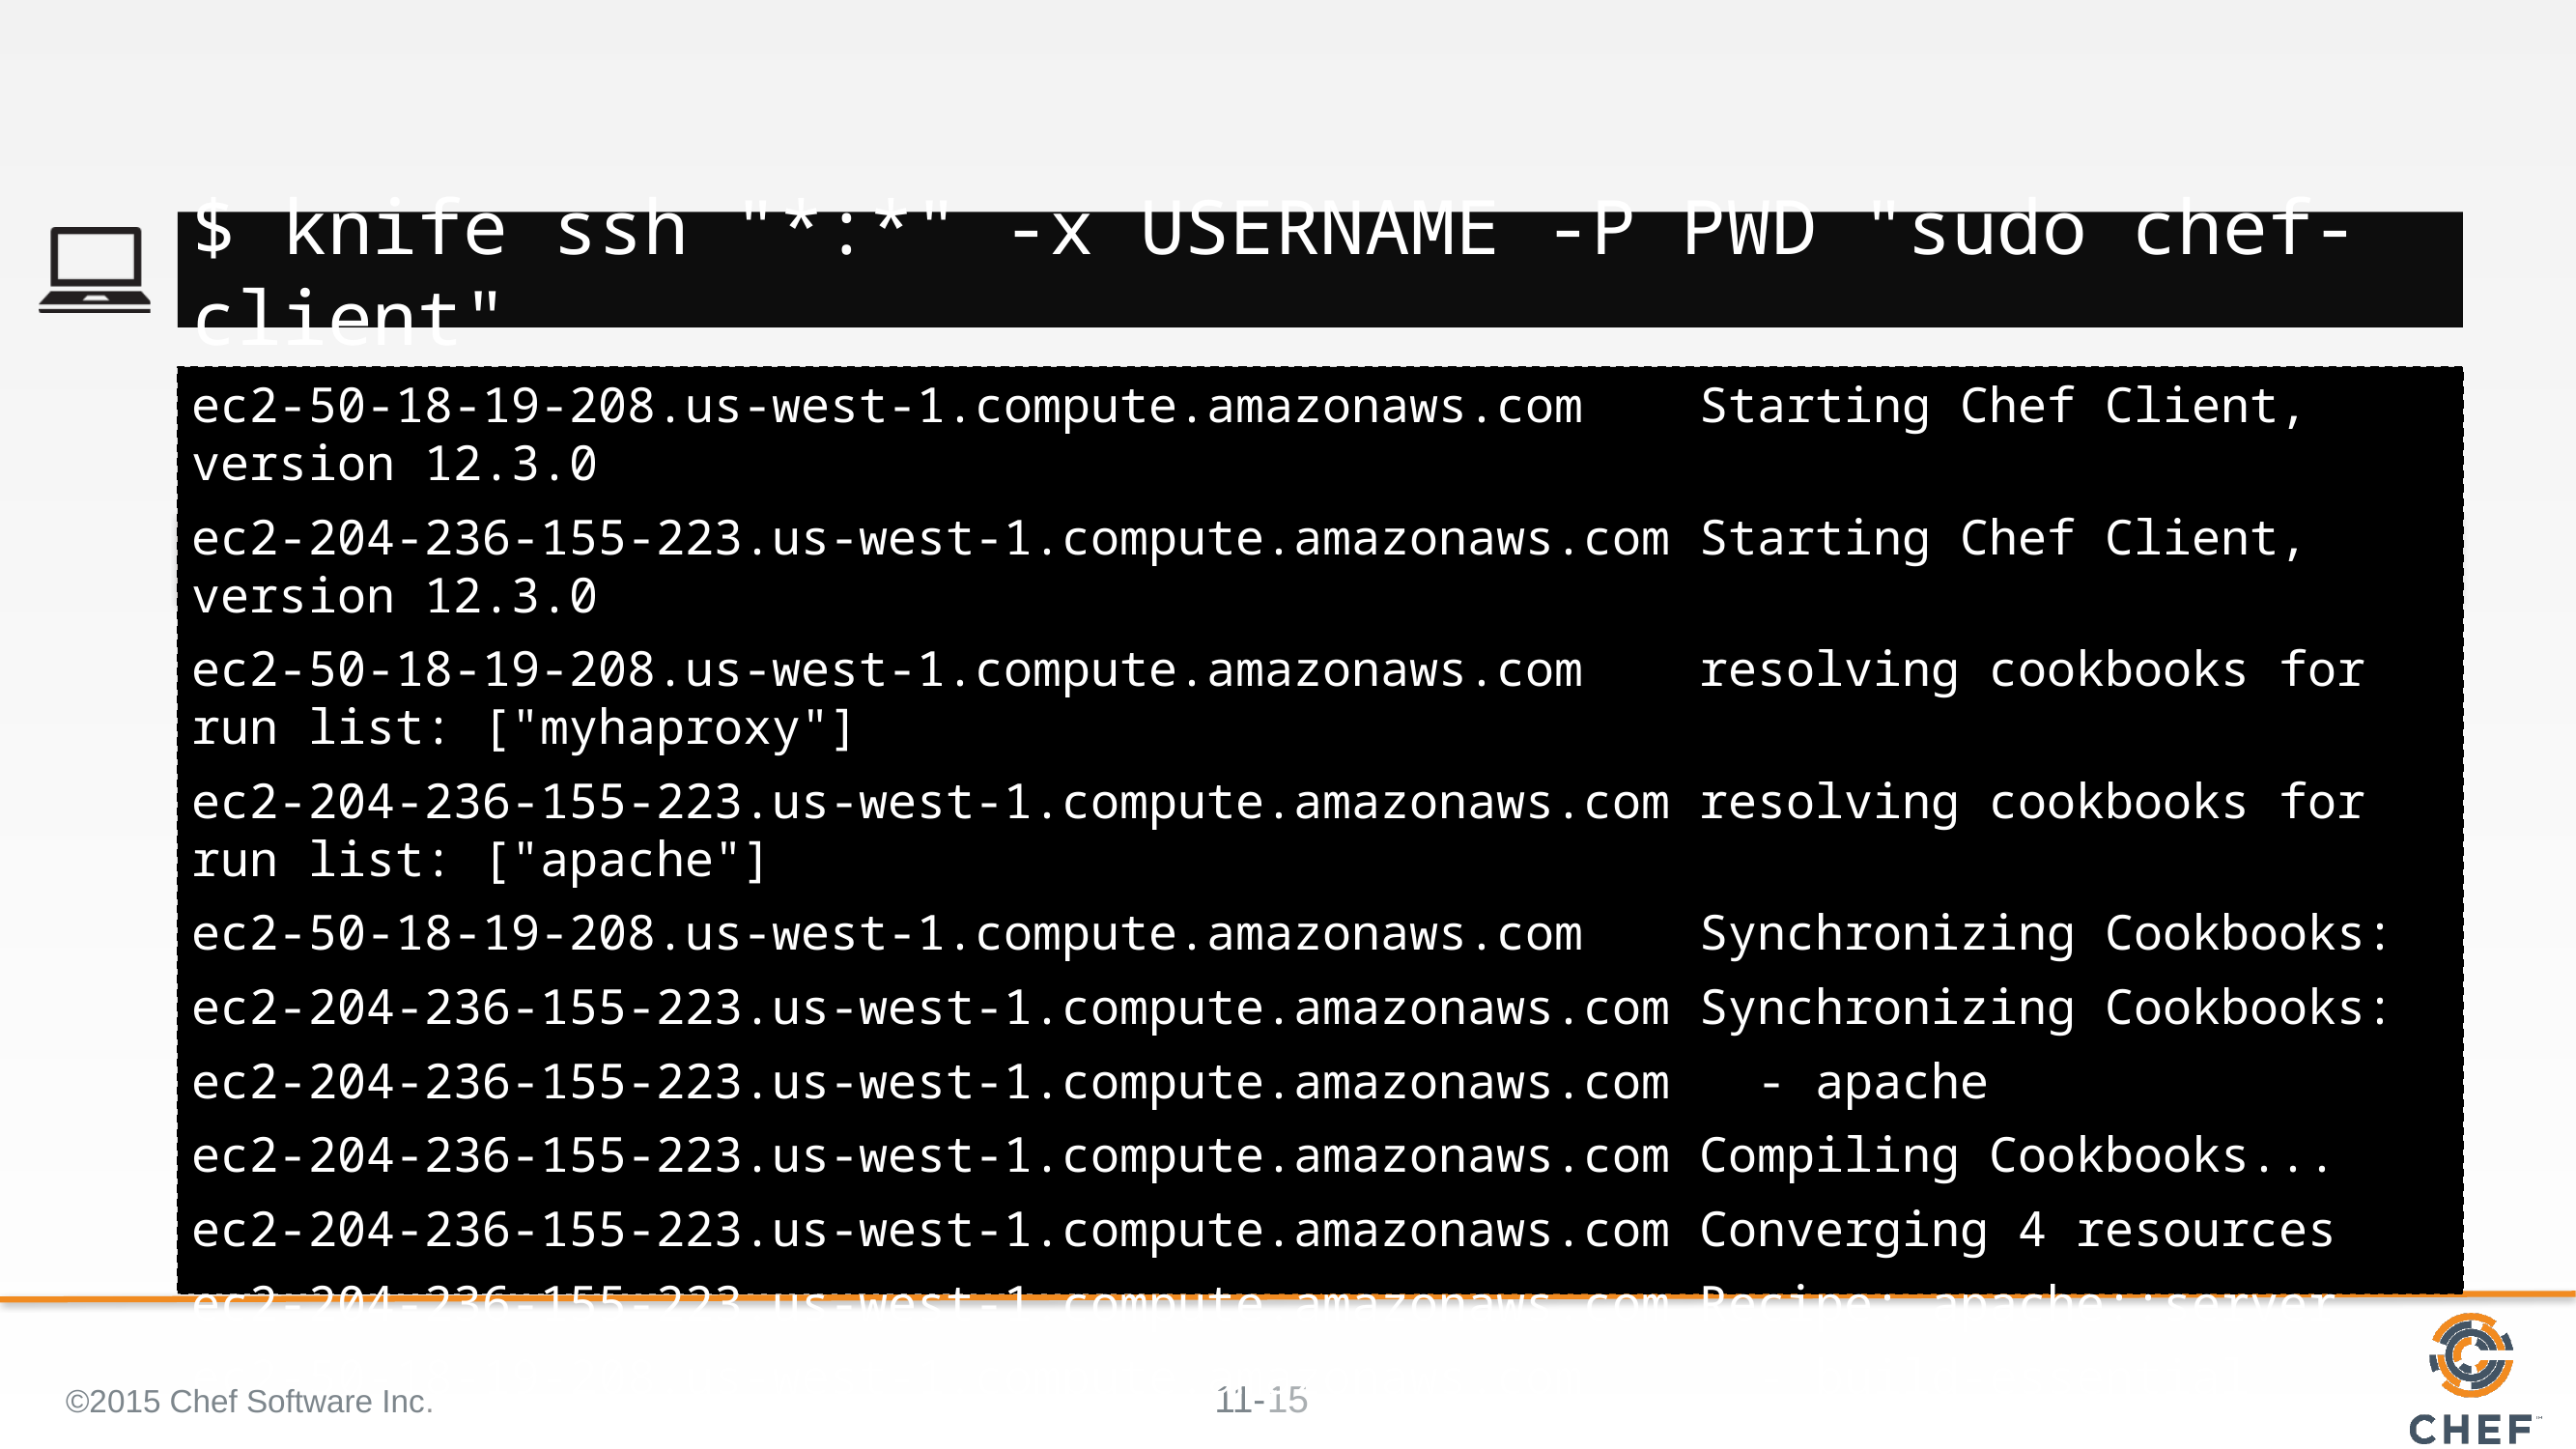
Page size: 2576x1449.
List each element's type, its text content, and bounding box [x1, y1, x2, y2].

footer ©2015 Chef Software Inc. [51, 1359, 952, 1440]
slide_number 15 [998, 1359, 1578, 1437]
picture [2399, 1297, 2550, 1449]
list ec2-50-18-19-208.us-west-1.compute.amazonaws.com Starting Chef Client, version 12.3.0 ec2-204-236-155-223.us-west-1.compute.amazonaws.com Starting Chef Client, version 12.3.0 ec2-50-18-19-208.us-west-1.compute.amazonaws.com resolving cookbooks for run list: ["myhaproxy"] ec2-204-236-155-223.us-west-1.compute.amazonaws.com resolving cookbooks for run list: ["apache"] ec2-50-18-19-208.us-west-1.compute.amazonaws.com Synchronizing Cookbooks: ec2-204-236-155-223.us-west-1.compute.amazonaws.com Synchronizing Cookbooks: ec2-204-236-155-223.us-west-1.compute.amazonaws.com - apache ec2-204-236-155-223.us-west-1.compute.amazonaws.com Compiling Cookbooks... ec2-204-236-155-223.us-west-1.compute.amazonaws.com Converging 4 resources ec2-204-236-155-223.us-west-1.compute.amazonaws.com Recipe: apache::server ec2-50-18-19-208.us-west-1.compute.amazonaws.com - build-essential [177, 366, 2464, 1294]
list $ knife ssh "*:*" -x USERNAME -P PWD "sudo chef-client" [177, 212, 2463, 327]
